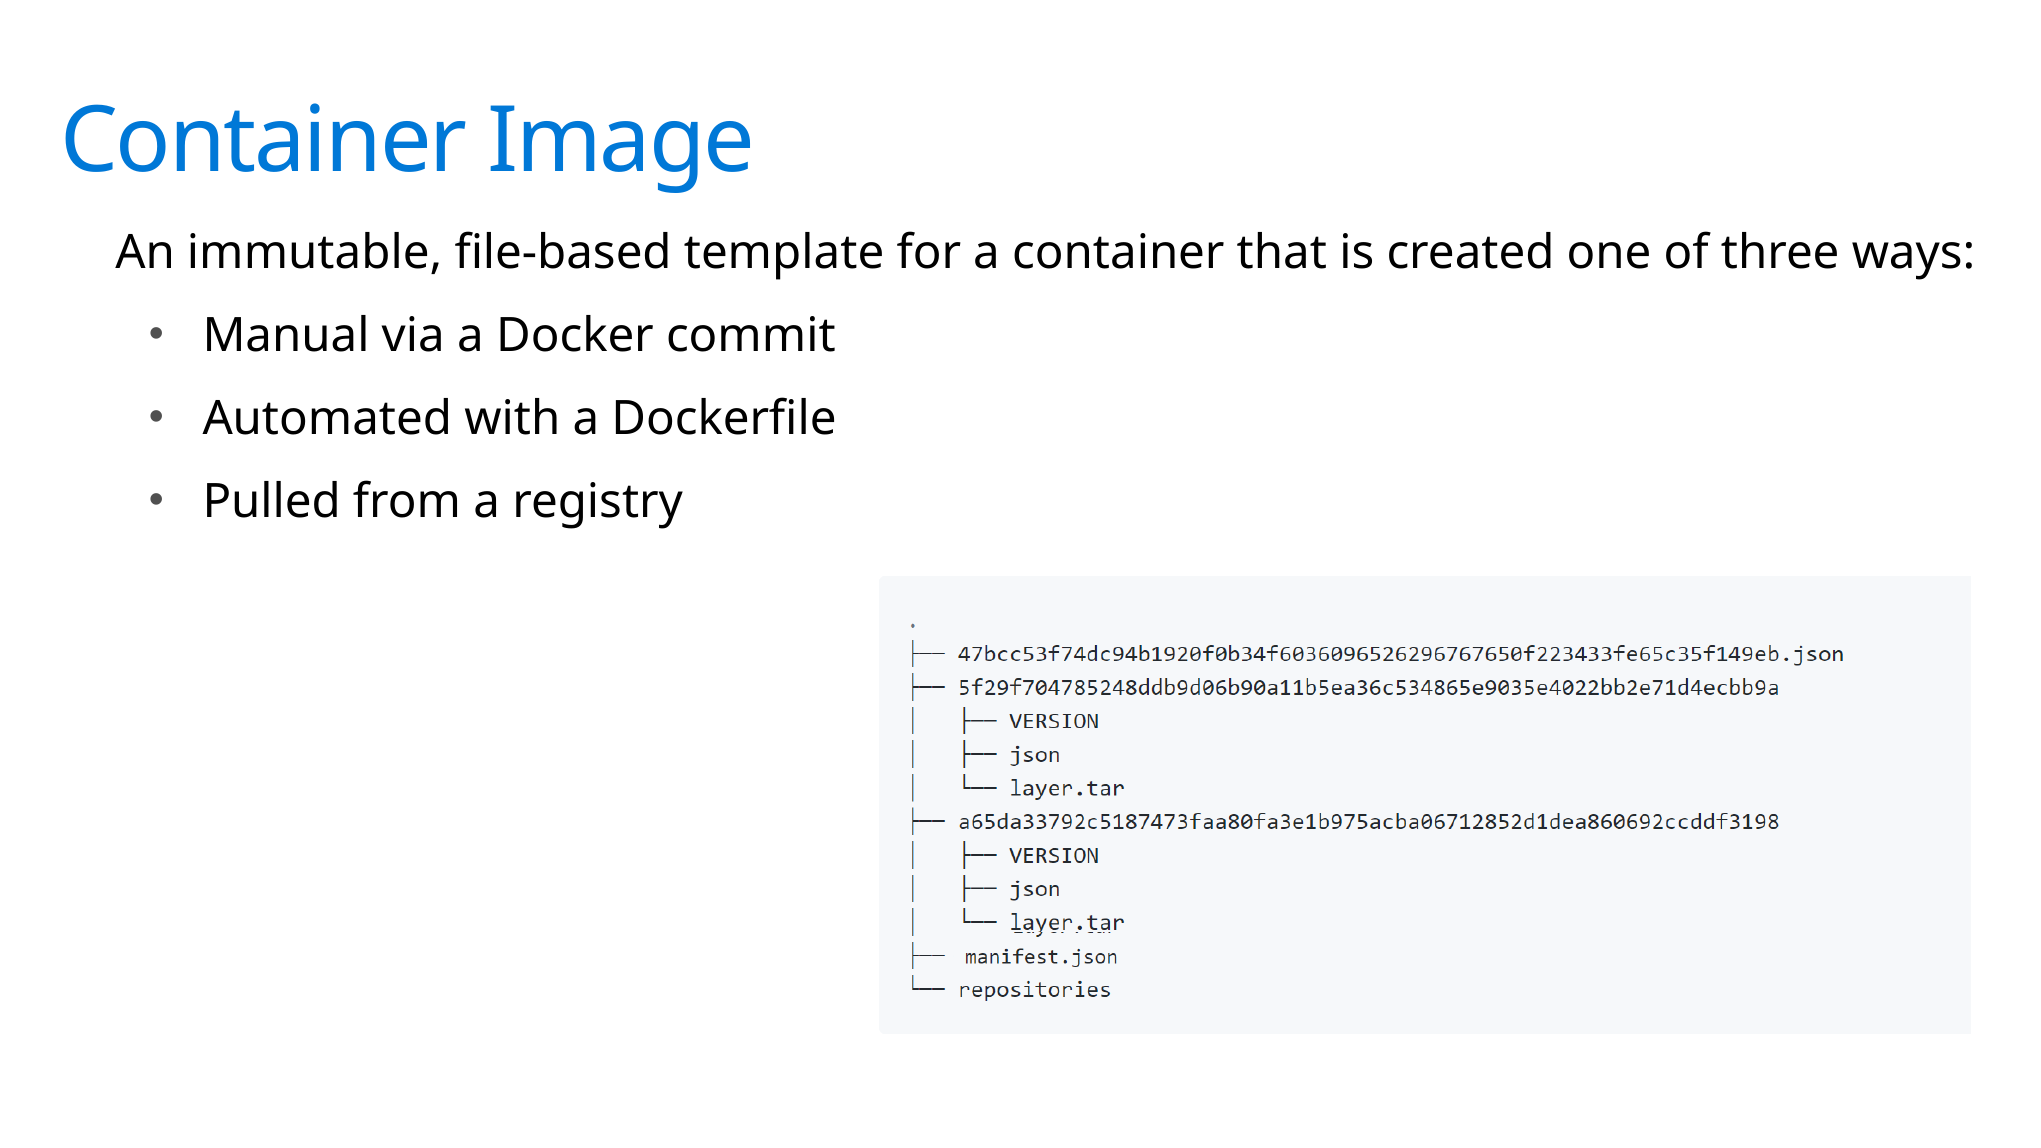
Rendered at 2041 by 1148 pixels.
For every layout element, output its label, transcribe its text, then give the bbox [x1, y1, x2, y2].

picture [876, 573, 1971, 1037]
title Container Image [45, 48, 1996, 199]
list An immutable, file-based template for a container that is created one of three ways: Manual via a Docker commit Automated with a Dockerfile Pulled from a registry [45, 220, 1996, 553]
